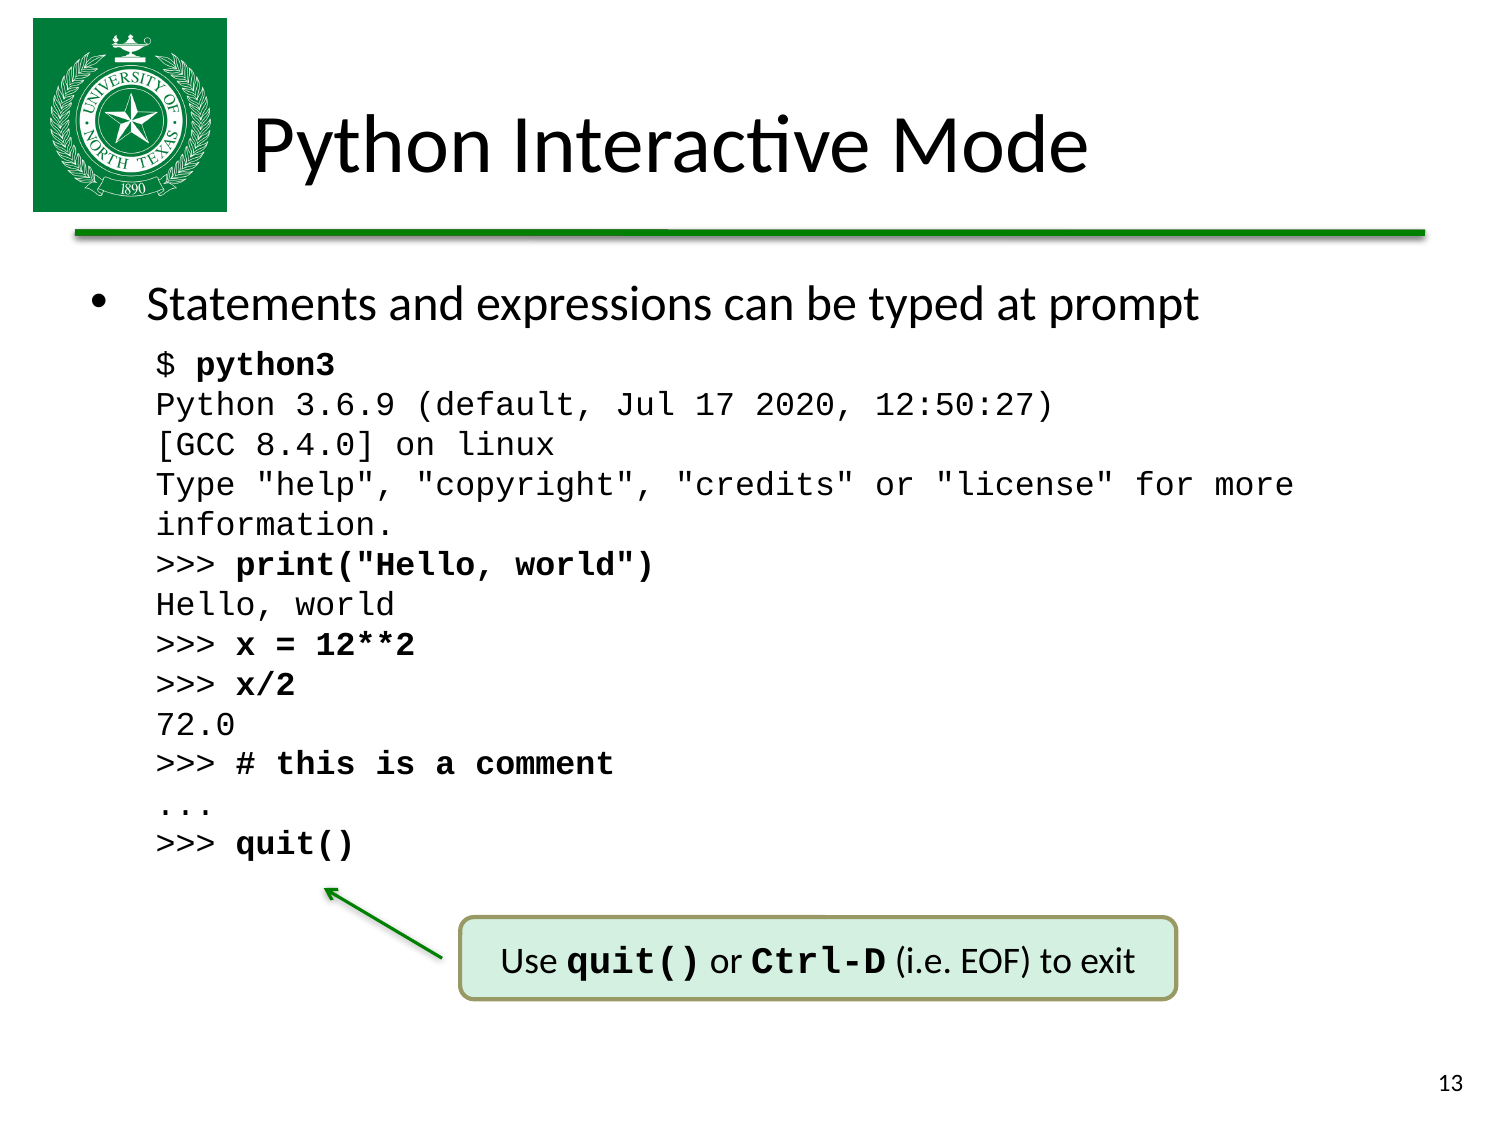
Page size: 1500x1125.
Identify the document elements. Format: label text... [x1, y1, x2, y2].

picture [33, 17, 228, 212]
list Statements and expressions can be typed at prompt $ python3 Python 3.6.9 (default, Jul 17 2020, 12:50:27) [GCC 8.4.0] on linux Type "help", "copyright", "credits" or "license" for more information. >>> print("Hello, world") Hello, world >>> x = 12**2 >>> x/2 72.0 >>> # this is a comment ... >>> quit() [75, 262, 1425, 1052]
slide_number 13 [1418, 1051, 1479, 1112]
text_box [323, 887, 443, 959]
title Python Interactive Mode [237, 45, 1479, 233]
text_box Use quit() or Ctrl-D (i.e. EOF) to exit [458, 914, 1179, 1002]
